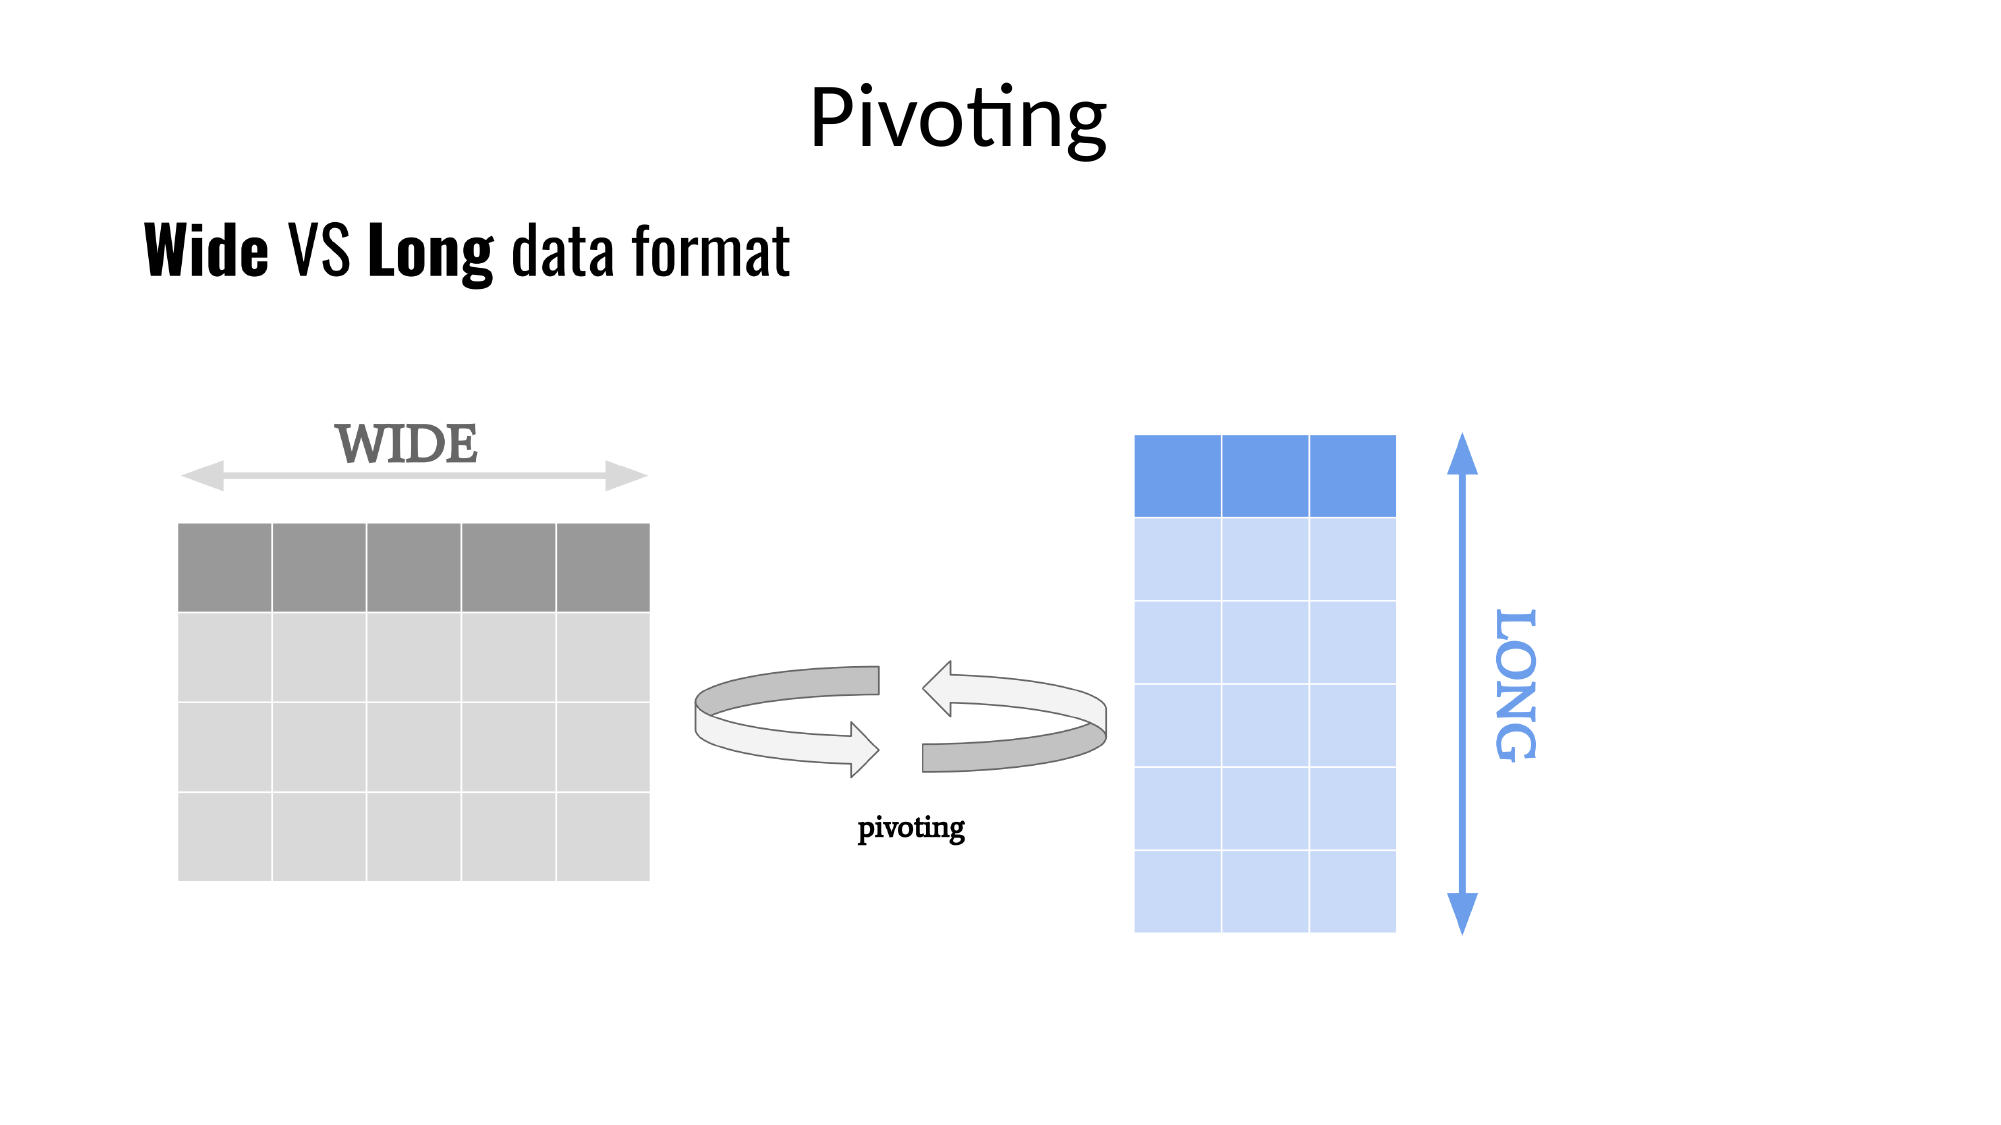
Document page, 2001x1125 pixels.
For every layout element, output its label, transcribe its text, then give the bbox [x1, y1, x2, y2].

text_box Pivoting [794, 47, 1145, 173]
picture [108, 201, 1576, 952]
